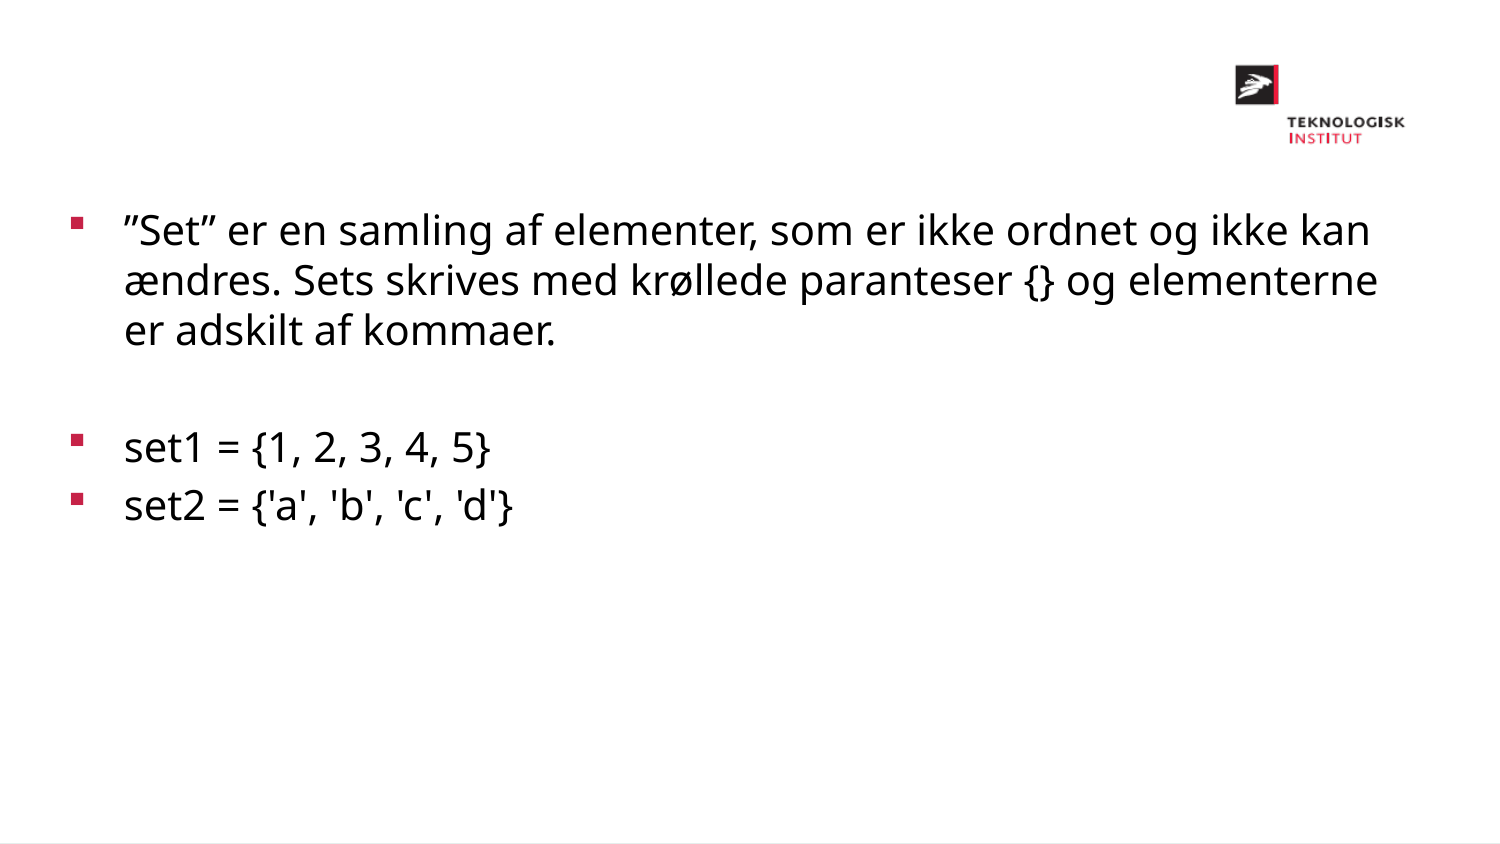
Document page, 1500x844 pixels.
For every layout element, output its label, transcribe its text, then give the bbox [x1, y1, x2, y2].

list ”Set” er en samling af elementer, som er ikke ordnet og ikke kan ændres. Sets skrives med krøllede paranteser {} og elementerne er adskilt af kommaer. set1 = {1, 2, 3, 4, 5} set2 = {'a', 'b', 'c', 'd'} [46, 183, 1447, 580]
